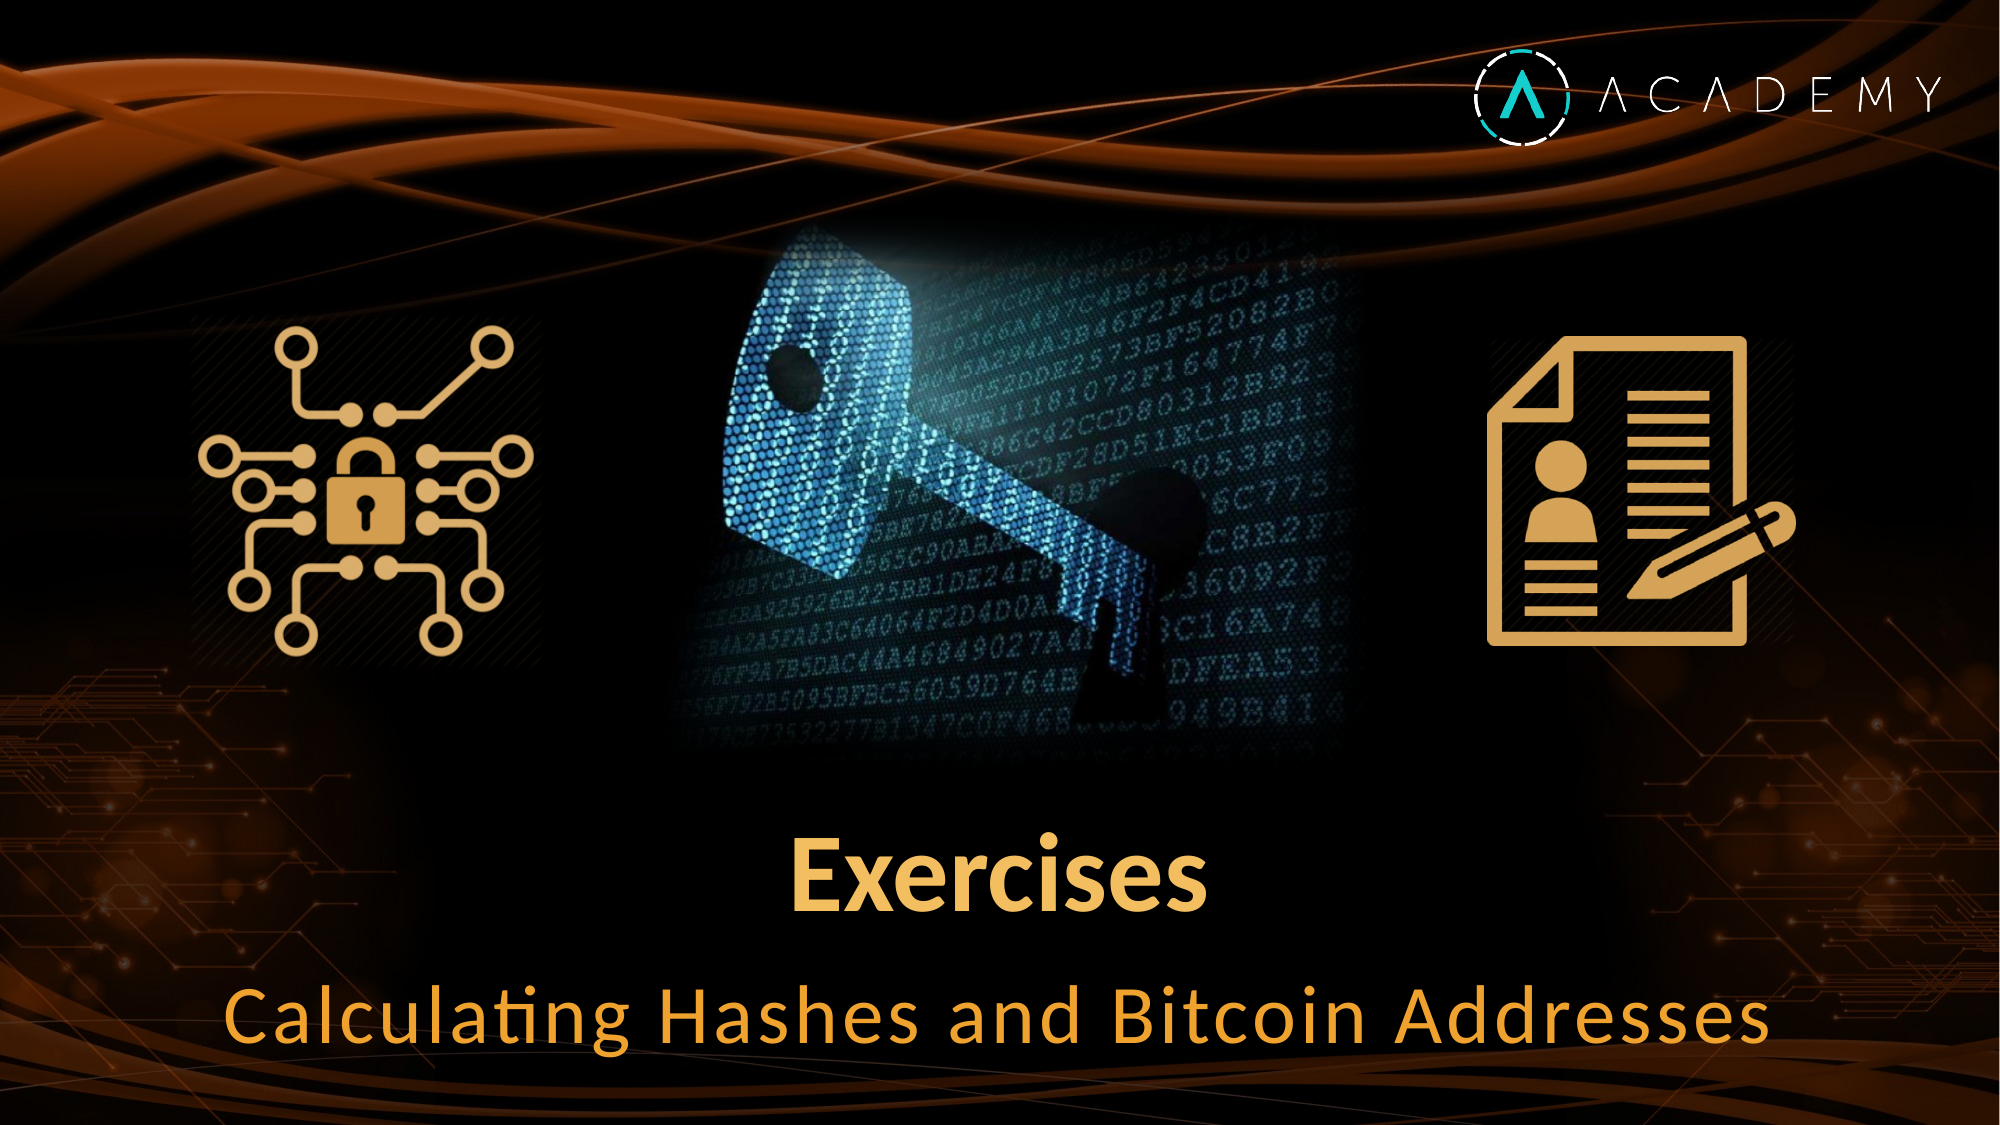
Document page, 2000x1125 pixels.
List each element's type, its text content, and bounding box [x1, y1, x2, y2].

picture [0, 0, 2000, 1125]
title Exercises [112, 812, 1887, 940]
list Calculating Hashes and Bitcoin Addresses [111, 949, 1886, 1068]
